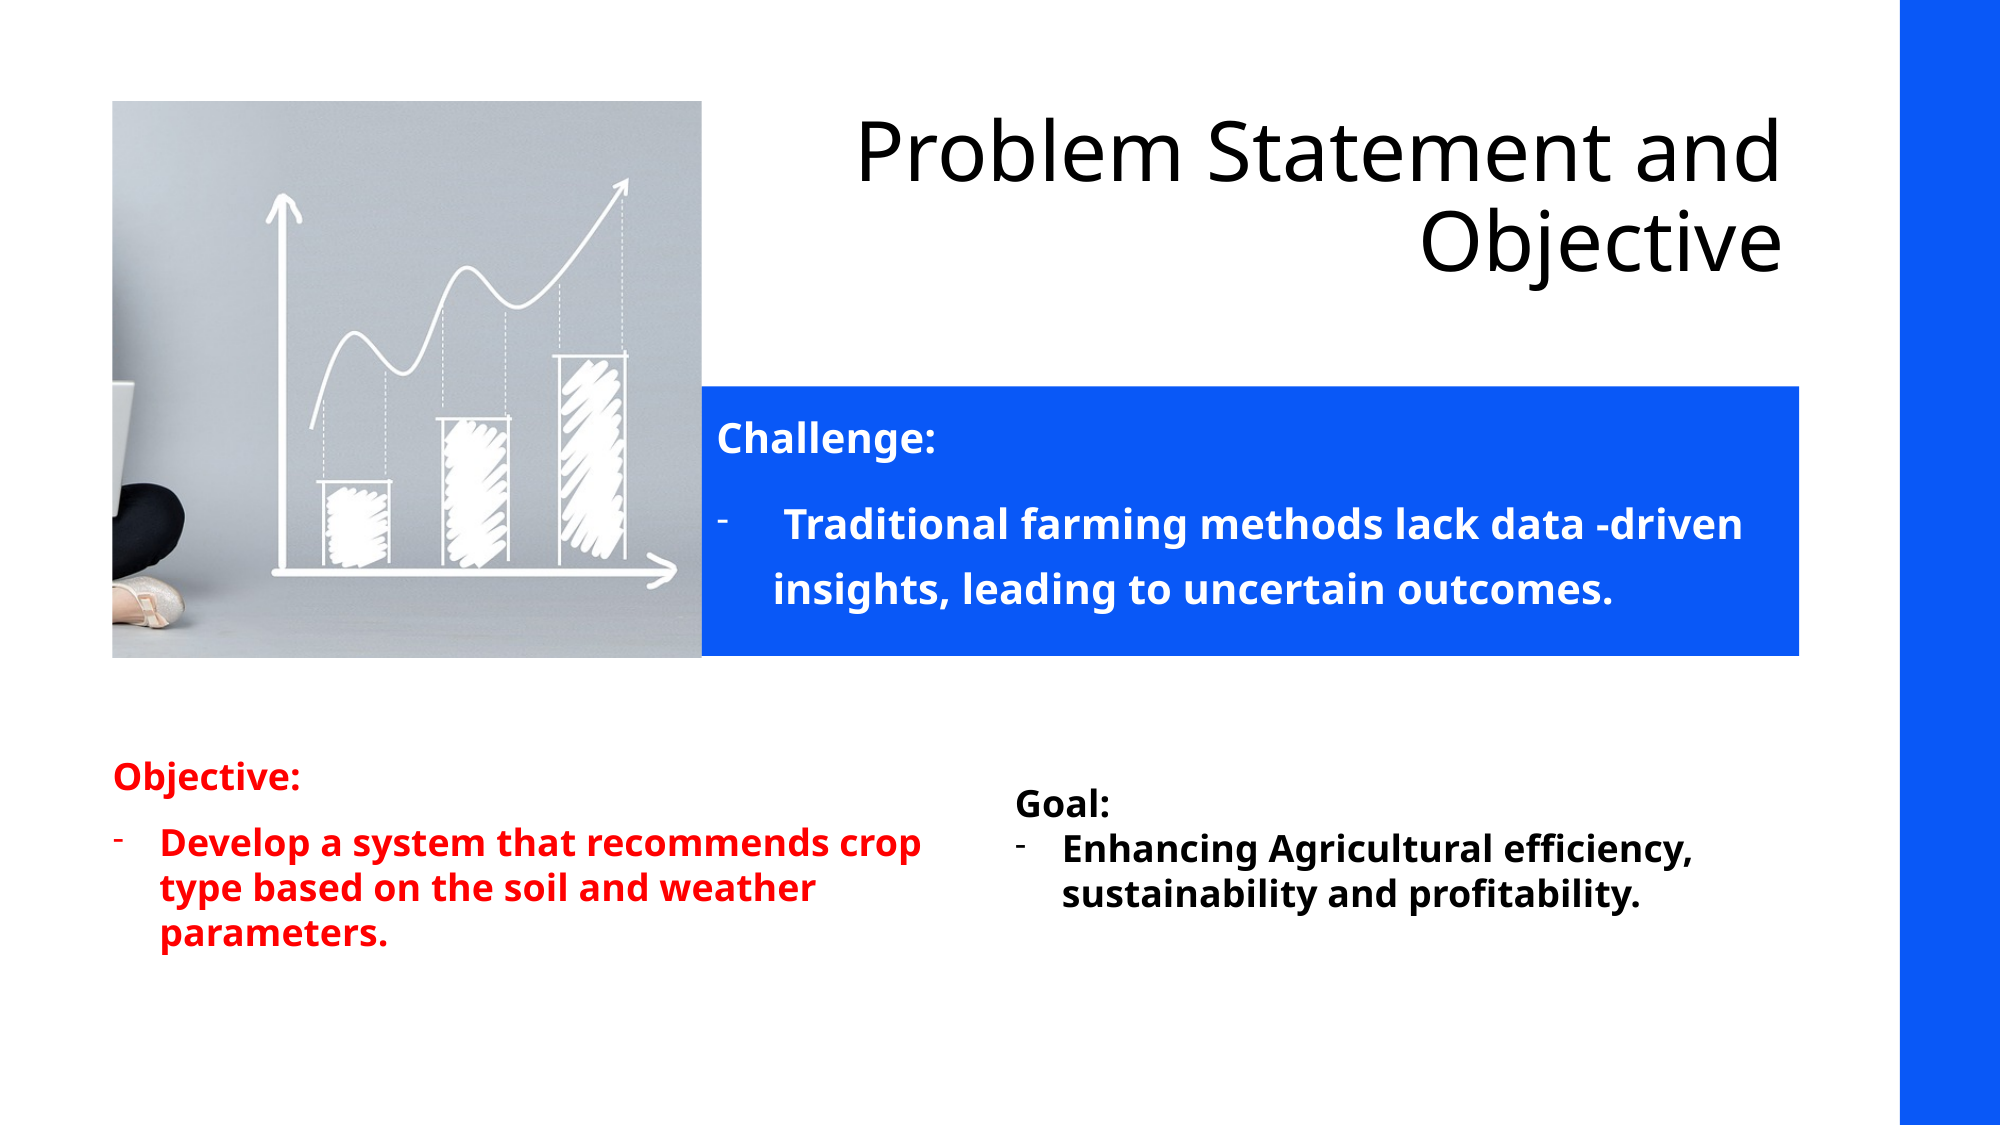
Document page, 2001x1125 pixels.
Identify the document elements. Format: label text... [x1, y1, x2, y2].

text_box Goal: Enhancing Agricultural efficiency, sustainability and profitability. [999, 772, 1800, 923]
title Problem Statement and Objective [702, 101, 1800, 370]
list Objective: Develop a system that recommends crop type based on the soil and weather parameters. [97, 674, 1000, 1023]
picture [112, 101, 702, 658]
list Challenge: Traditional farming methods lack data -driven insights, leading to uncertain outcomes. [702, 389, 1800, 656]
